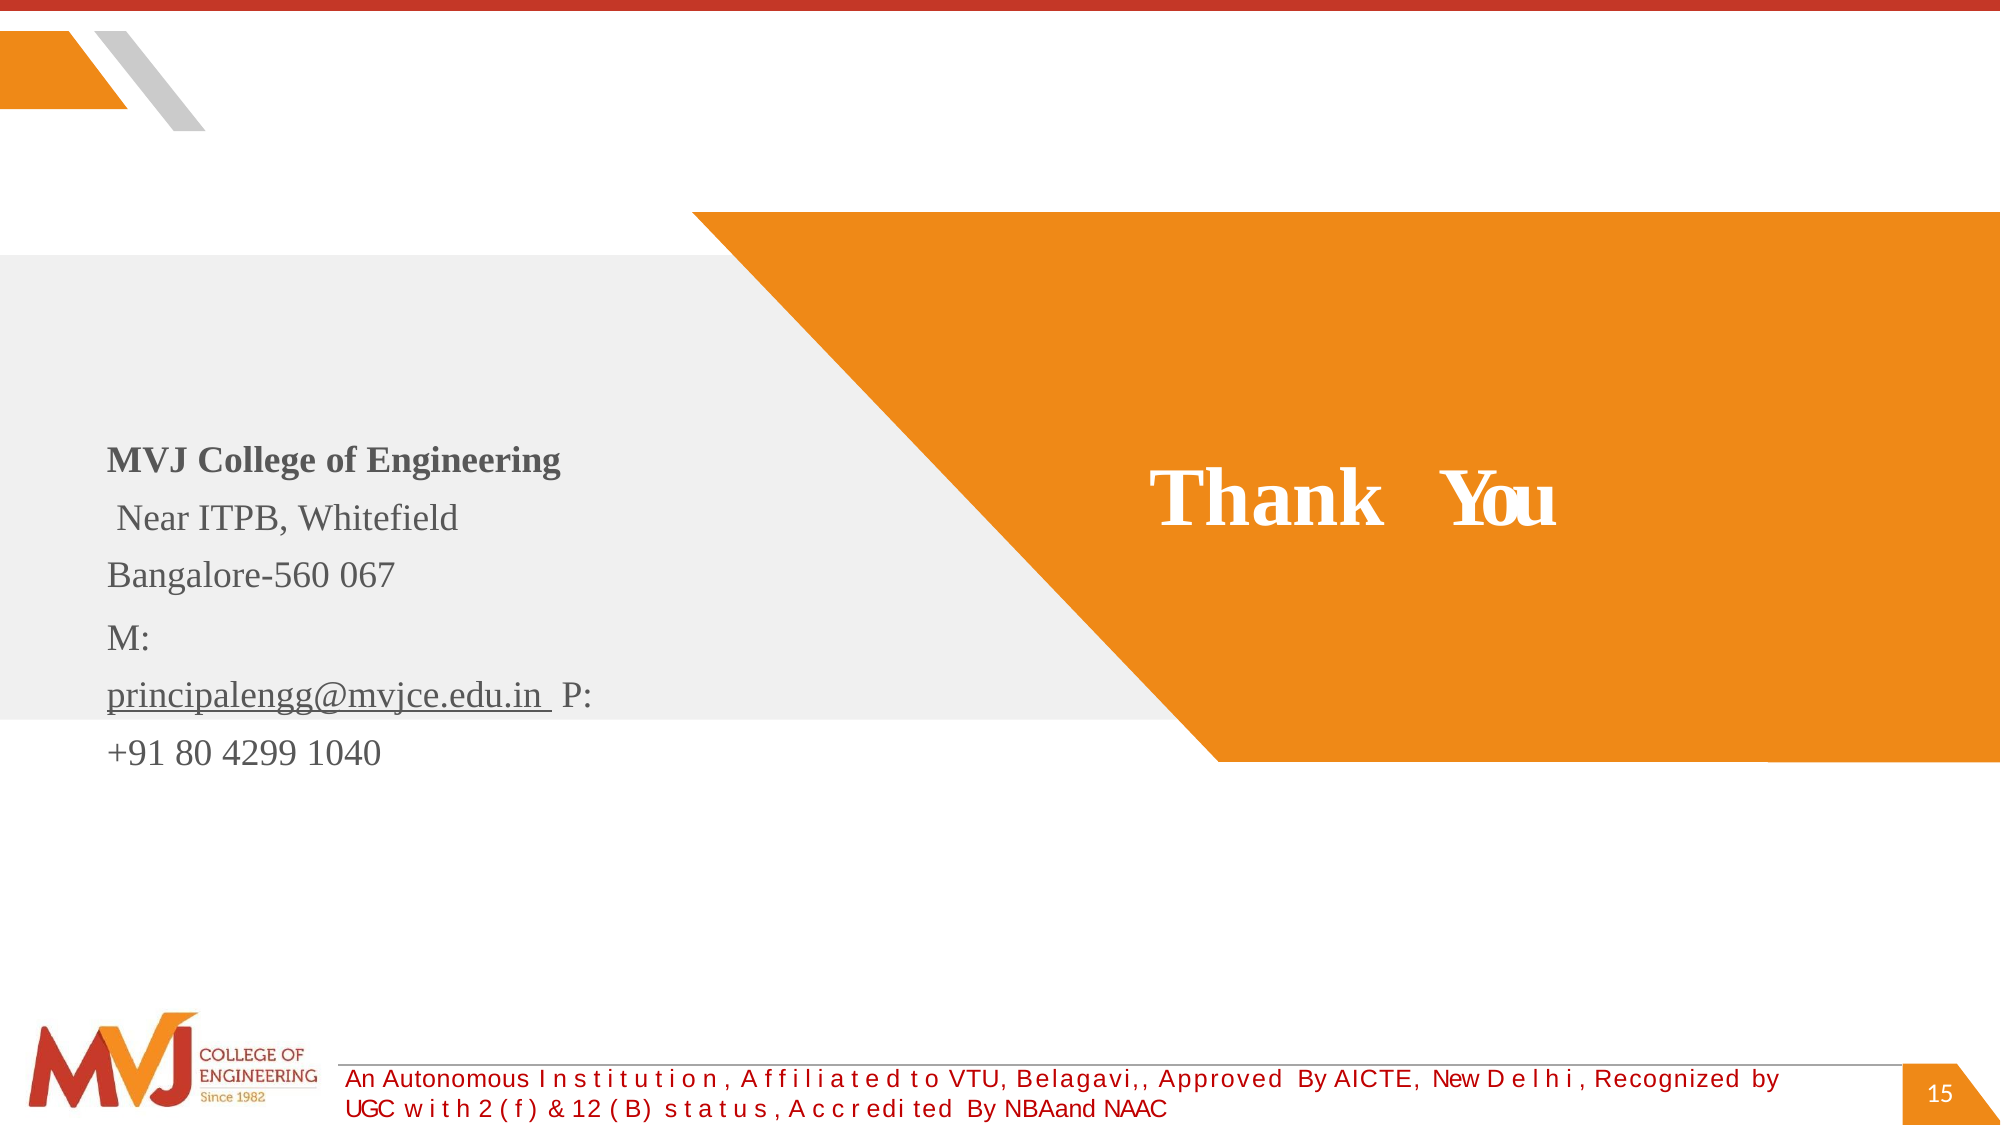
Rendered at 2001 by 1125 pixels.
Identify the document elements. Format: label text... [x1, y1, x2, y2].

text_box An Autonomous I n s t i t u t i o n , A f f i l i a t e d t o VTU, Belagavi,, Approved By AICTE, New D e l h i , Recognized by UGC w i t h 2 ( f ) & 12 ( B) s t a t u s , A c c r edi ted By NBAand NAAC [342, 1060, 1820, 1123]
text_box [25, 997, 331, 1125]
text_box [0, 211, 2000, 763]
text_box 15 [1924, 1073, 1956, 1108]
